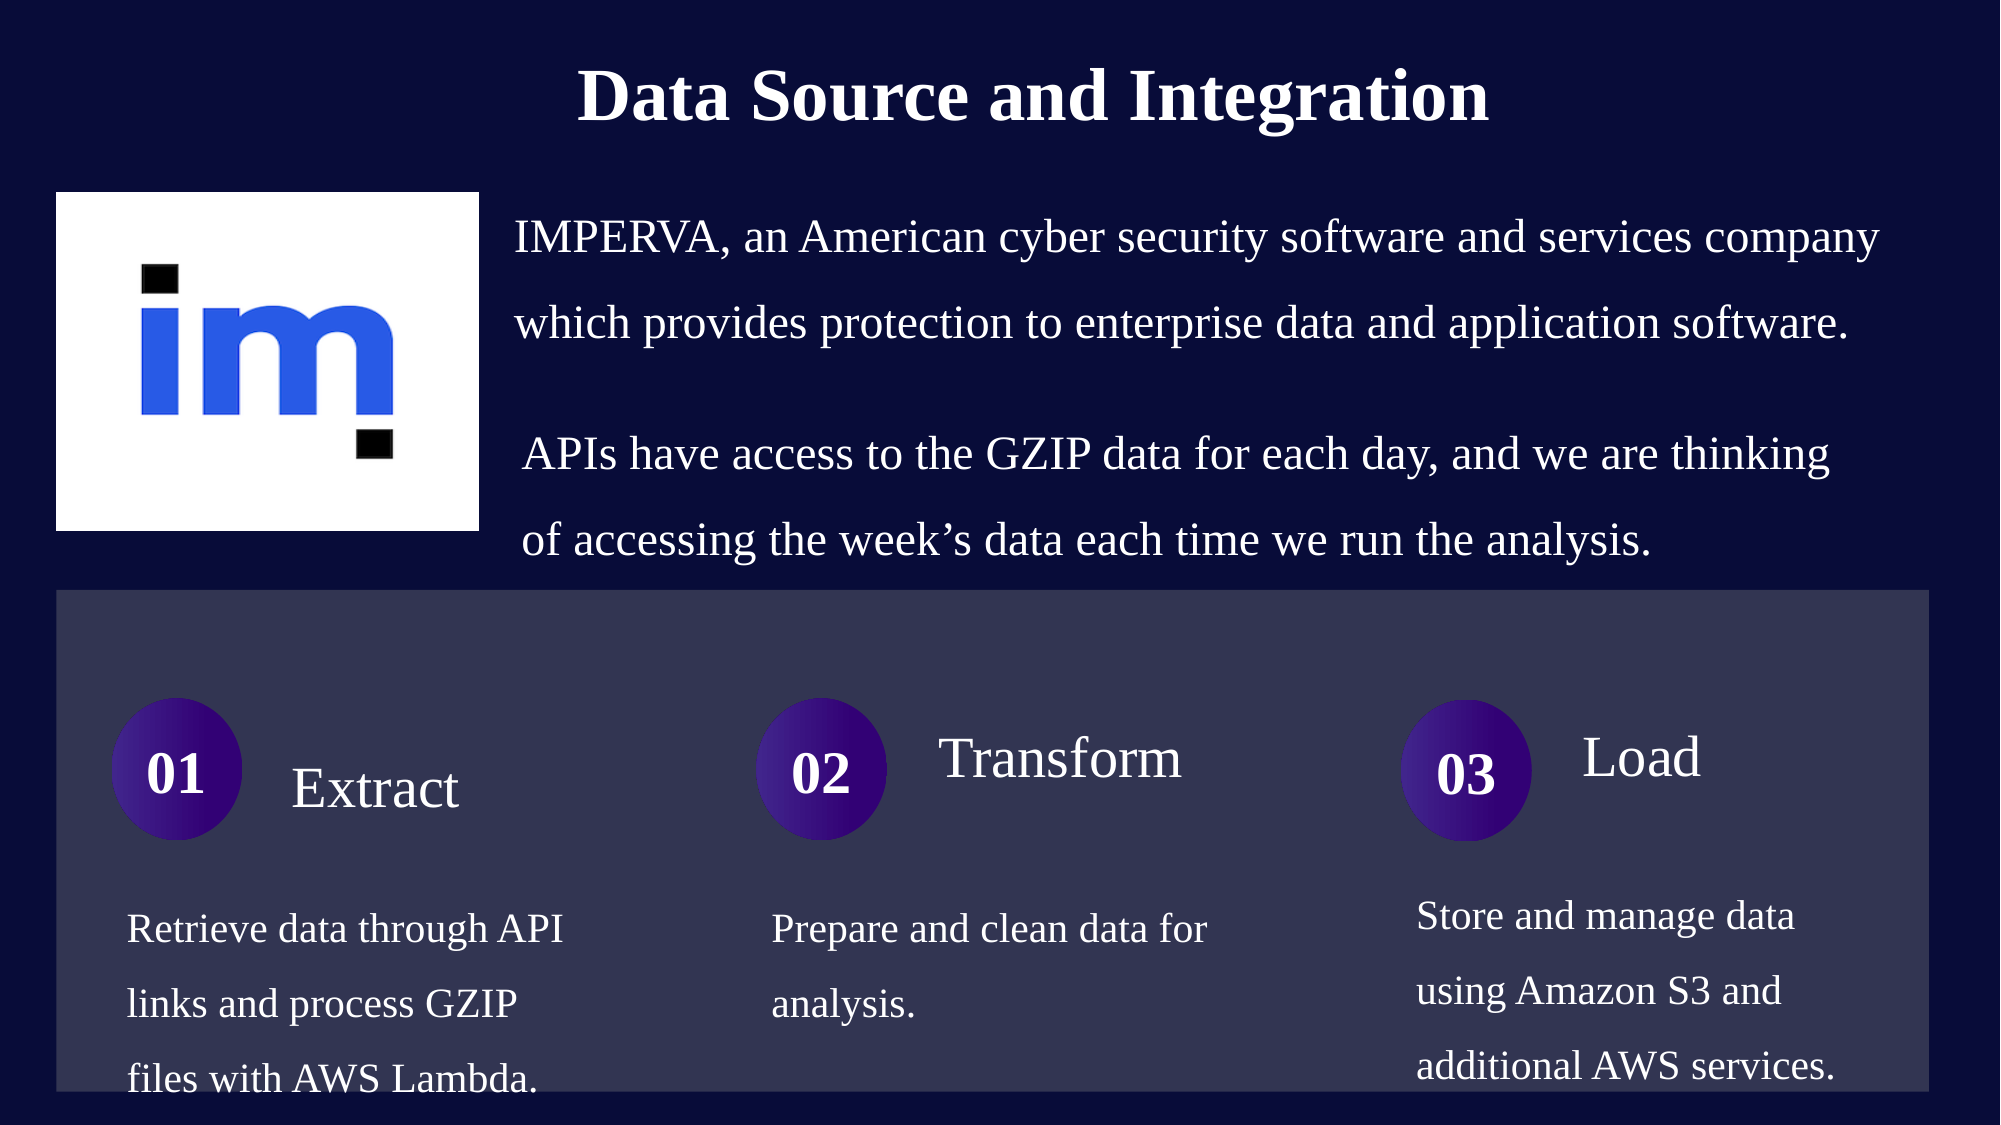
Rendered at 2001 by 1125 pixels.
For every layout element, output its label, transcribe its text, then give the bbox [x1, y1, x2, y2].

text_box Data Source and Integration [90, 30, 1978, 193]
picture [56, 192, 479, 531]
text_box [56, 168, 1944, 1092]
